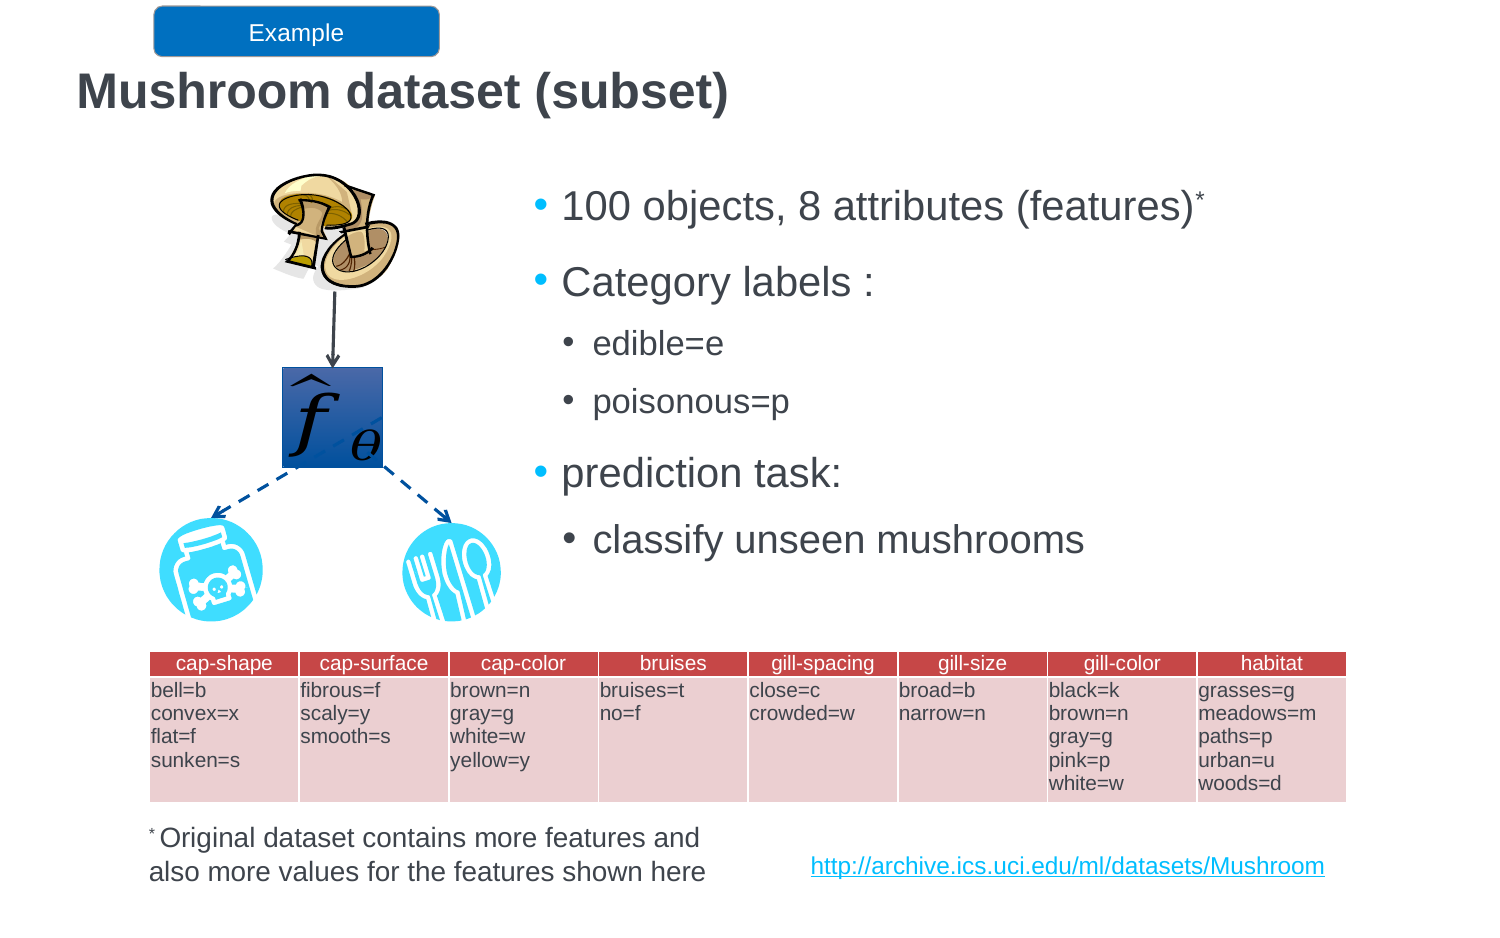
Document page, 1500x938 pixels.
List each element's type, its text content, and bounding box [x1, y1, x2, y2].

table_header cap-color [450, 652, 598, 676]
table_cell bruises=t no=f [599, 678, 747, 802]
table_header cap-shape [150, 652, 298, 676]
text_box http://archive.ics.uci.edu/ml/datasets/Mushroom [779, 842, 1340, 887]
table_cell close=c crowded=w [749, 678, 897, 802]
table_header habitat [1198, 652, 1346, 676]
table_cell grasses=g meadows=m paths=p urban=u woods=d [1198, 678, 1346, 802]
table_header bruises [599, 652, 747, 676]
text_box * Original dataset contains more features and also more values for the features shown here [134, 812, 770, 894]
table_cell fibrous=f scaly=y smooth=s [300, 678, 448, 802]
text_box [367, 452, 452, 523]
picture [159, 517, 263, 622]
table_header gill-color [1048, 652, 1196, 676]
table_header gill-size [899, 652, 1047, 676]
picture [402, 523, 501, 622]
table_cell bell=b convex=x flat=f sunken=s [150, 678, 298, 802]
table_header gill-spacing [749, 652, 897, 676]
text_box Example [153, 5, 440, 58]
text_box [211, 452, 298, 518]
table_cell black=k brown=n gray=g pink=p white=w [1048, 678, 1196, 802]
table_header cap-surface [300, 652, 448, 676]
table_cell brown=n gray=g white=w yellow=y [450, 678, 598, 802]
title Mushroom dataset (subset) [76, 64, 1430, 160]
table_cell broad=b narrow=n [899, 678, 1047, 802]
picture [269, 172, 401, 292]
